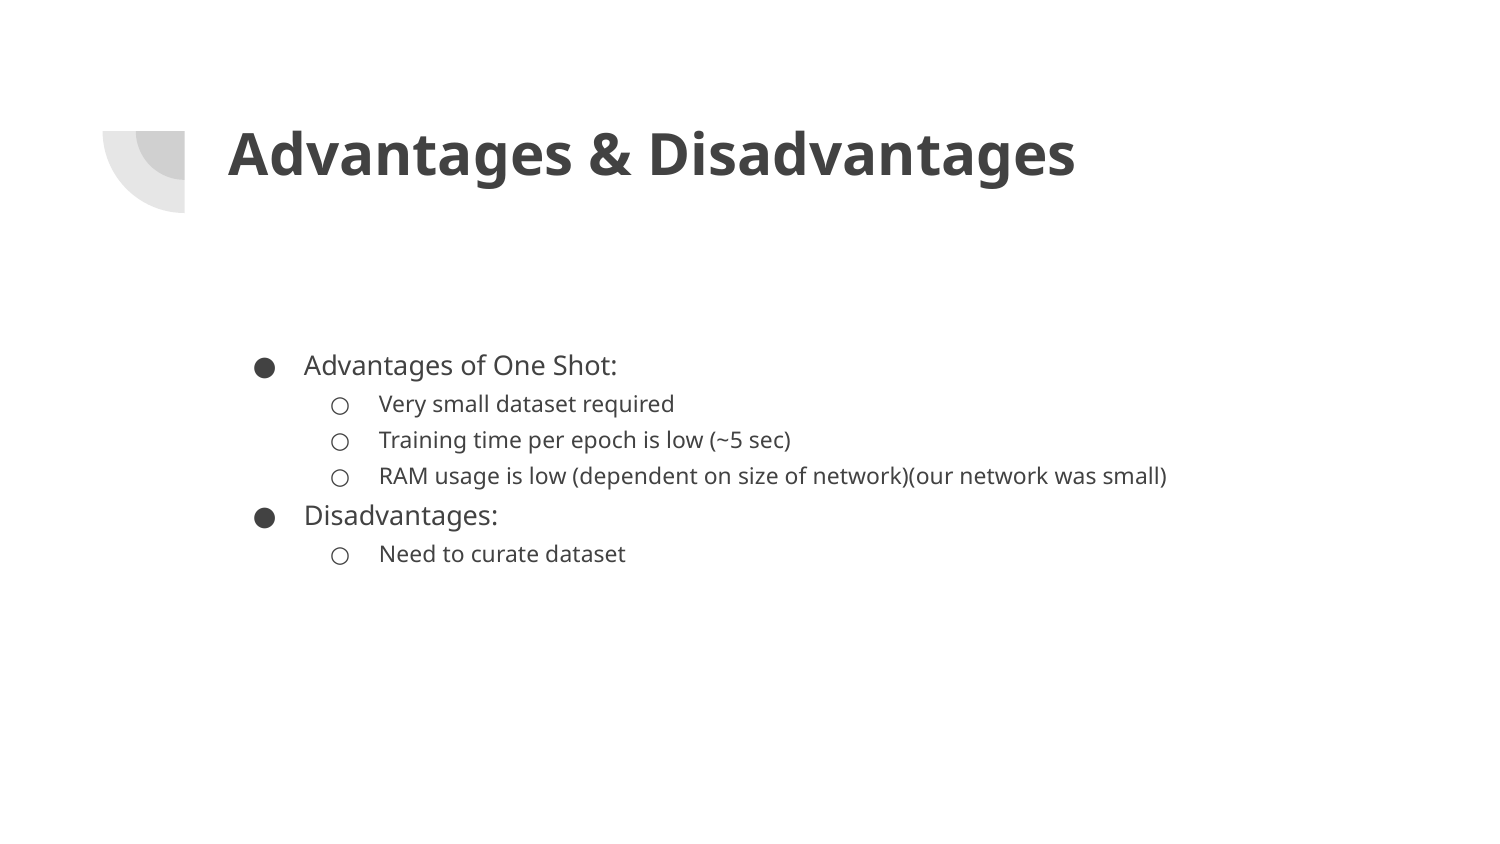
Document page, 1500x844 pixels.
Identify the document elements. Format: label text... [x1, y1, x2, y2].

title Advantages & Disadvantages [213, 98, 1368, 263]
list Advantages of One Shot: Very small dataset required Training time per epoch is low (~5 sec) RAM usage is low (dependent on size of network)(our network was small) Disadvantages: Need to curate dataset [213, 326, 1368, 744]
